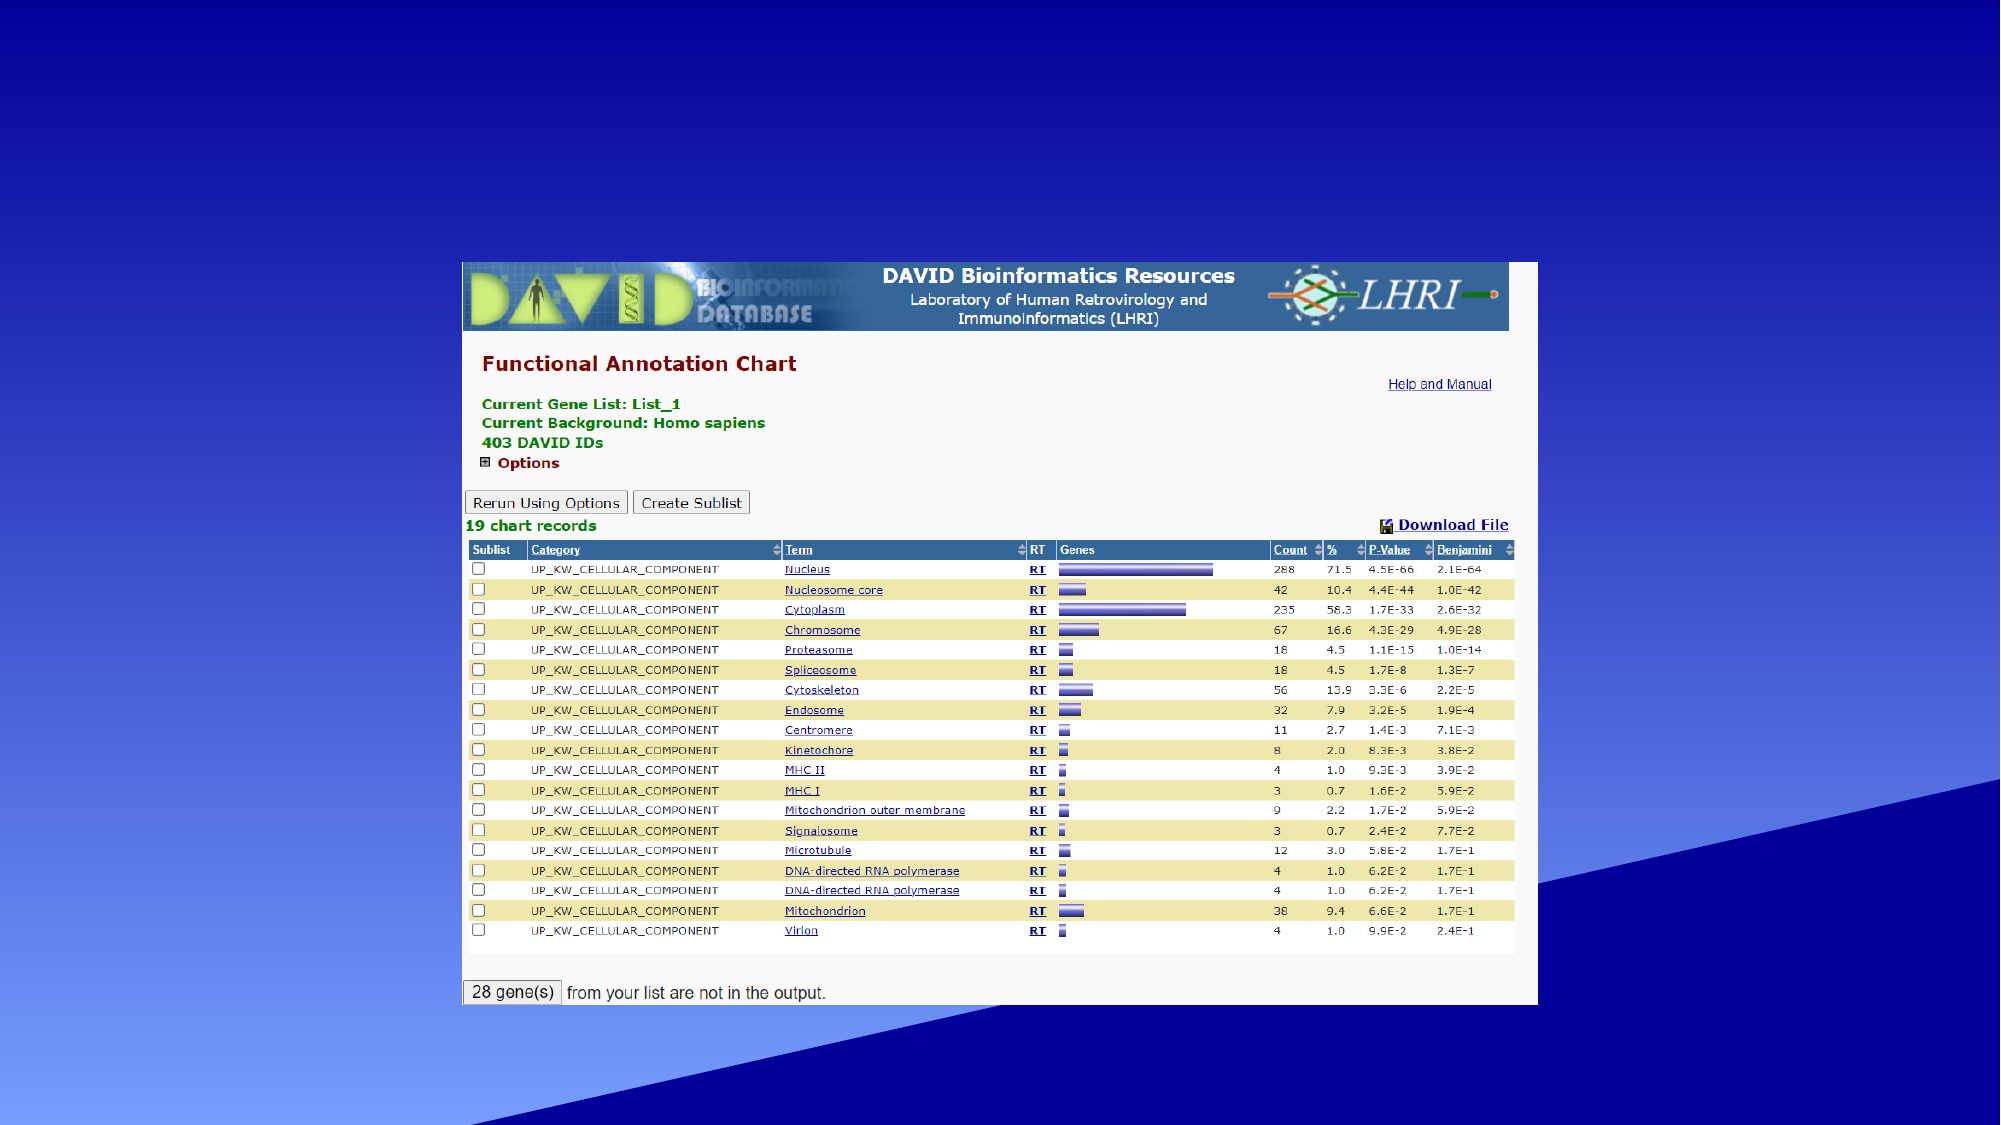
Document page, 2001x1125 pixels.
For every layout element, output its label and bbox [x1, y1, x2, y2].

list [462, 262, 1538, 1005]
